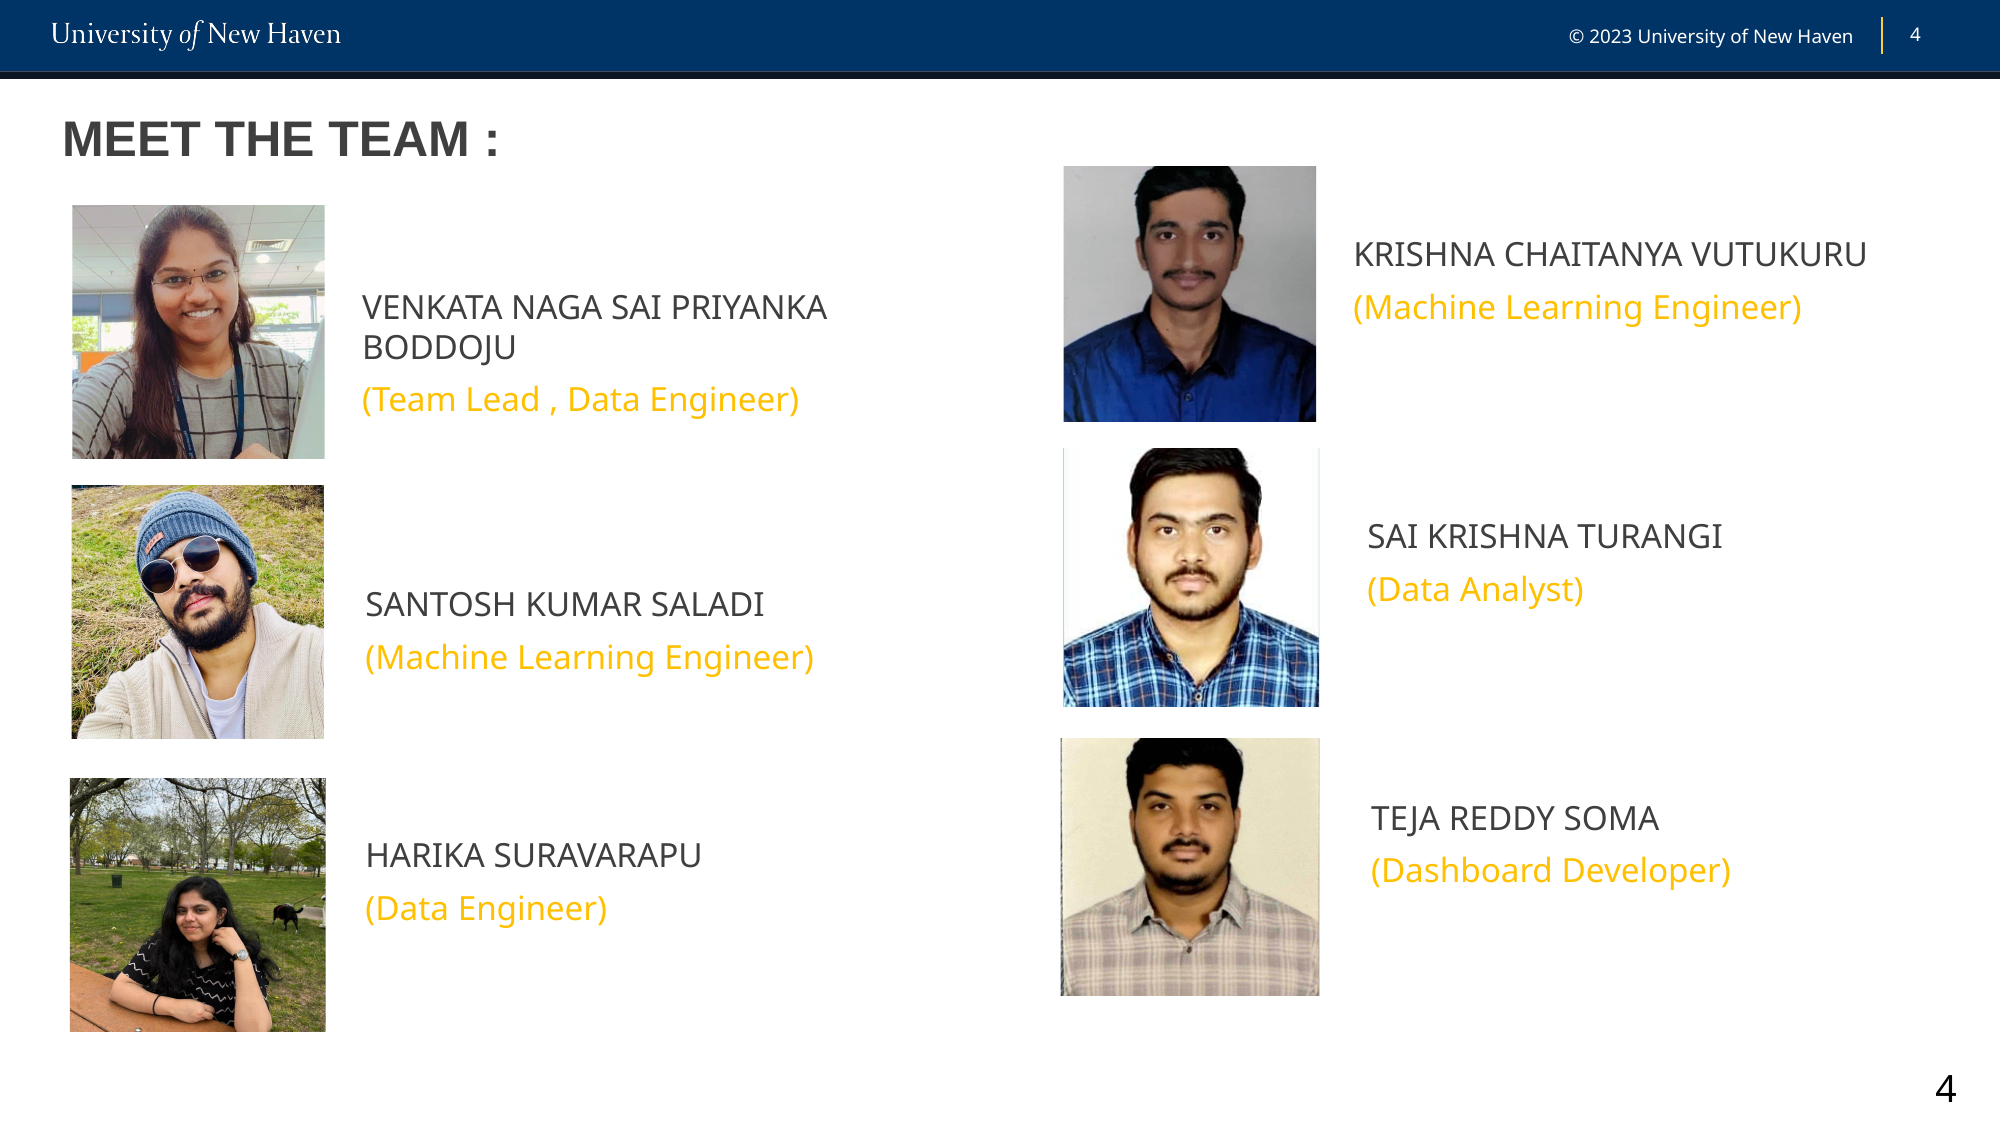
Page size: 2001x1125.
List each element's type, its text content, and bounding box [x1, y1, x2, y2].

list TEJA REDDY SOMA (Dashboard Developer) [1370, 797, 1849, 938]
picture [72, 205, 325, 459]
list KRISHNA CHAITANYA VUTUKURU (Machine Learning Engineer) [1353, 233, 2000, 370]
list SAI KRISHNA TURANGI (Data Analyst) [1367, 515, 1950, 652]
picture [1060, 738, 1320, 996]
picture [1063, 448, 1320, 707]
title MEET THE TEAM : [62, 75, 1963, 205]
slide_number 4 [1920, 1057, 2000, 1096]
list SANTOSH KUMAR SALADI (Machine Learning Engineer) [365, 583, 1013, 704]
picture [50, 20, 342, 51]
list VENKATA NAGA SAI PRIYANKA BODDOJU (Team Lead , Data Engineer) [362, 286, 992, 419]
picture [71, 485, 324, 739]
picture [1063, 166, 1317, 422]
list HARIKA SURAVARAPU (Data Engineer) [365, 834, 843, 976]
picture [69, 778, 326, 1032]
